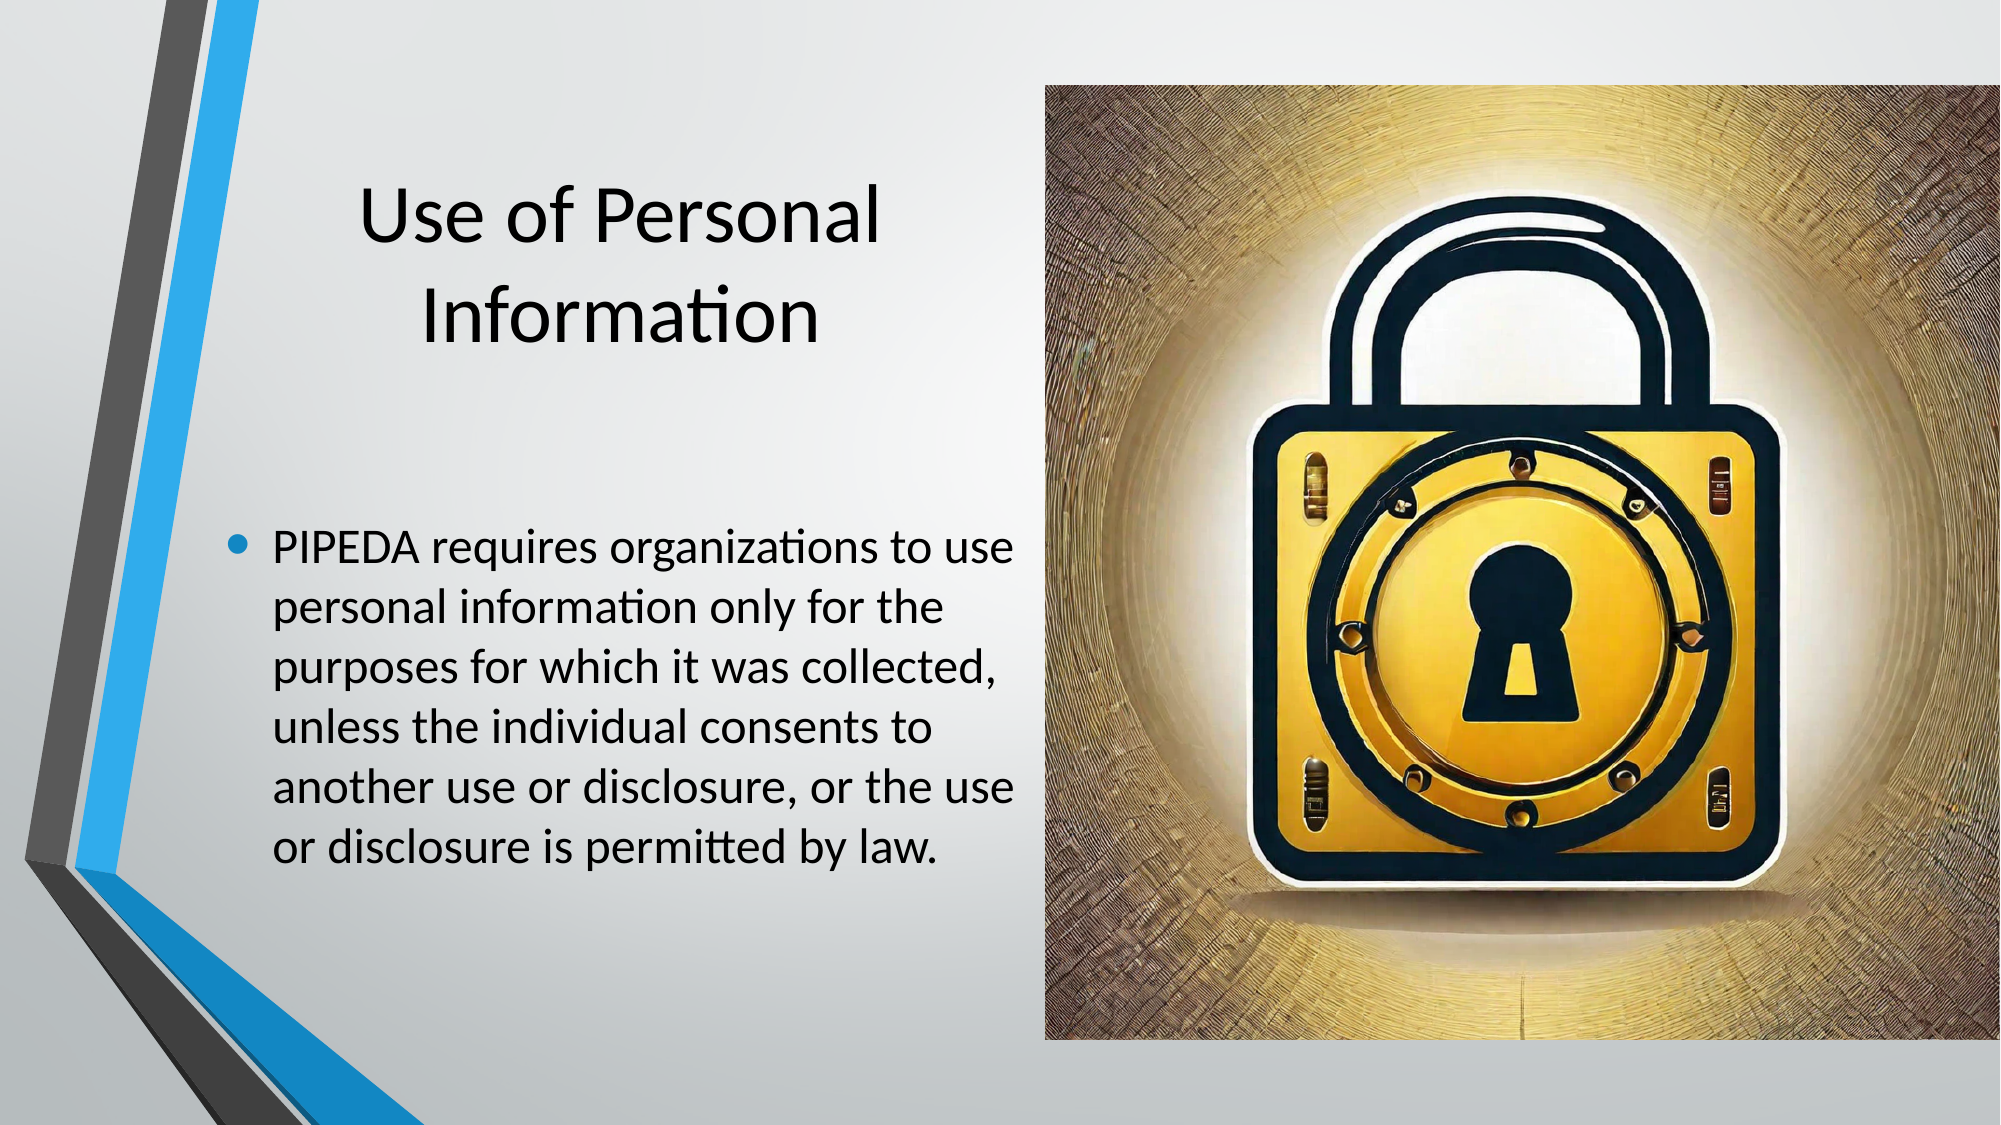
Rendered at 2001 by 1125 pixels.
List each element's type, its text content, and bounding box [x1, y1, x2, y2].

title Use of Personal Information [303, 115, 939, 404]
picture [1045, 84, 2000, 1040]
list PIPEDA requires organizations to use personal information only for the purposes for which it was collected, unless the individual consents to another use or disclosure, or the use or disclosure is permitted by law. [210, 437, 1032, 950]
